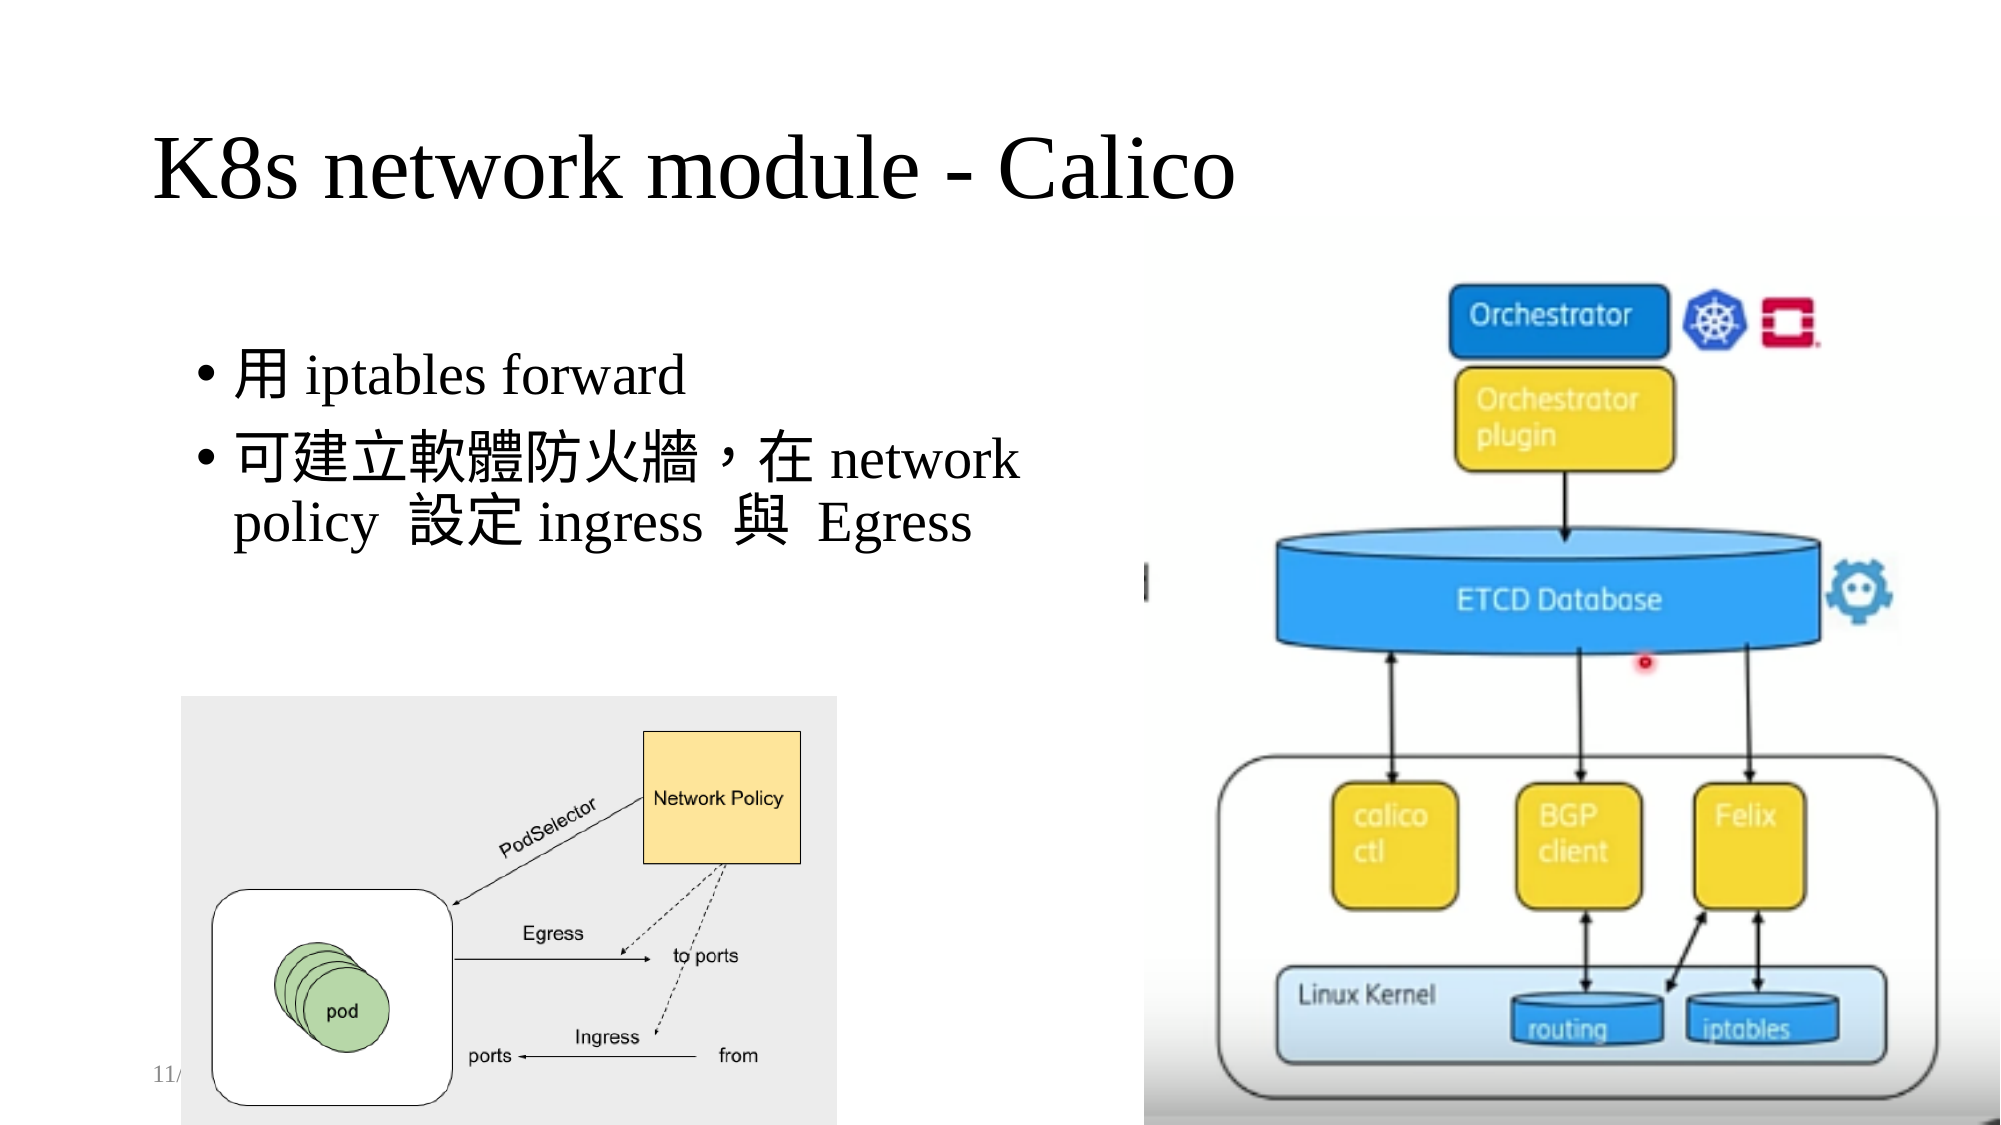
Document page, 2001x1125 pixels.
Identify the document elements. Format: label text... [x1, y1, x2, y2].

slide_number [137, 1042, 180, 1103]
picture [180, 696, 842, 1125]
title K8s network module - Calico [137, 59, 1863, 278]
list 用iptables forward 可建立軟體防火牆，在network policy 設定ingress 與 Egress [181, 336, 1089, 1025]
picture [1144, 216, 2000, 1125]
